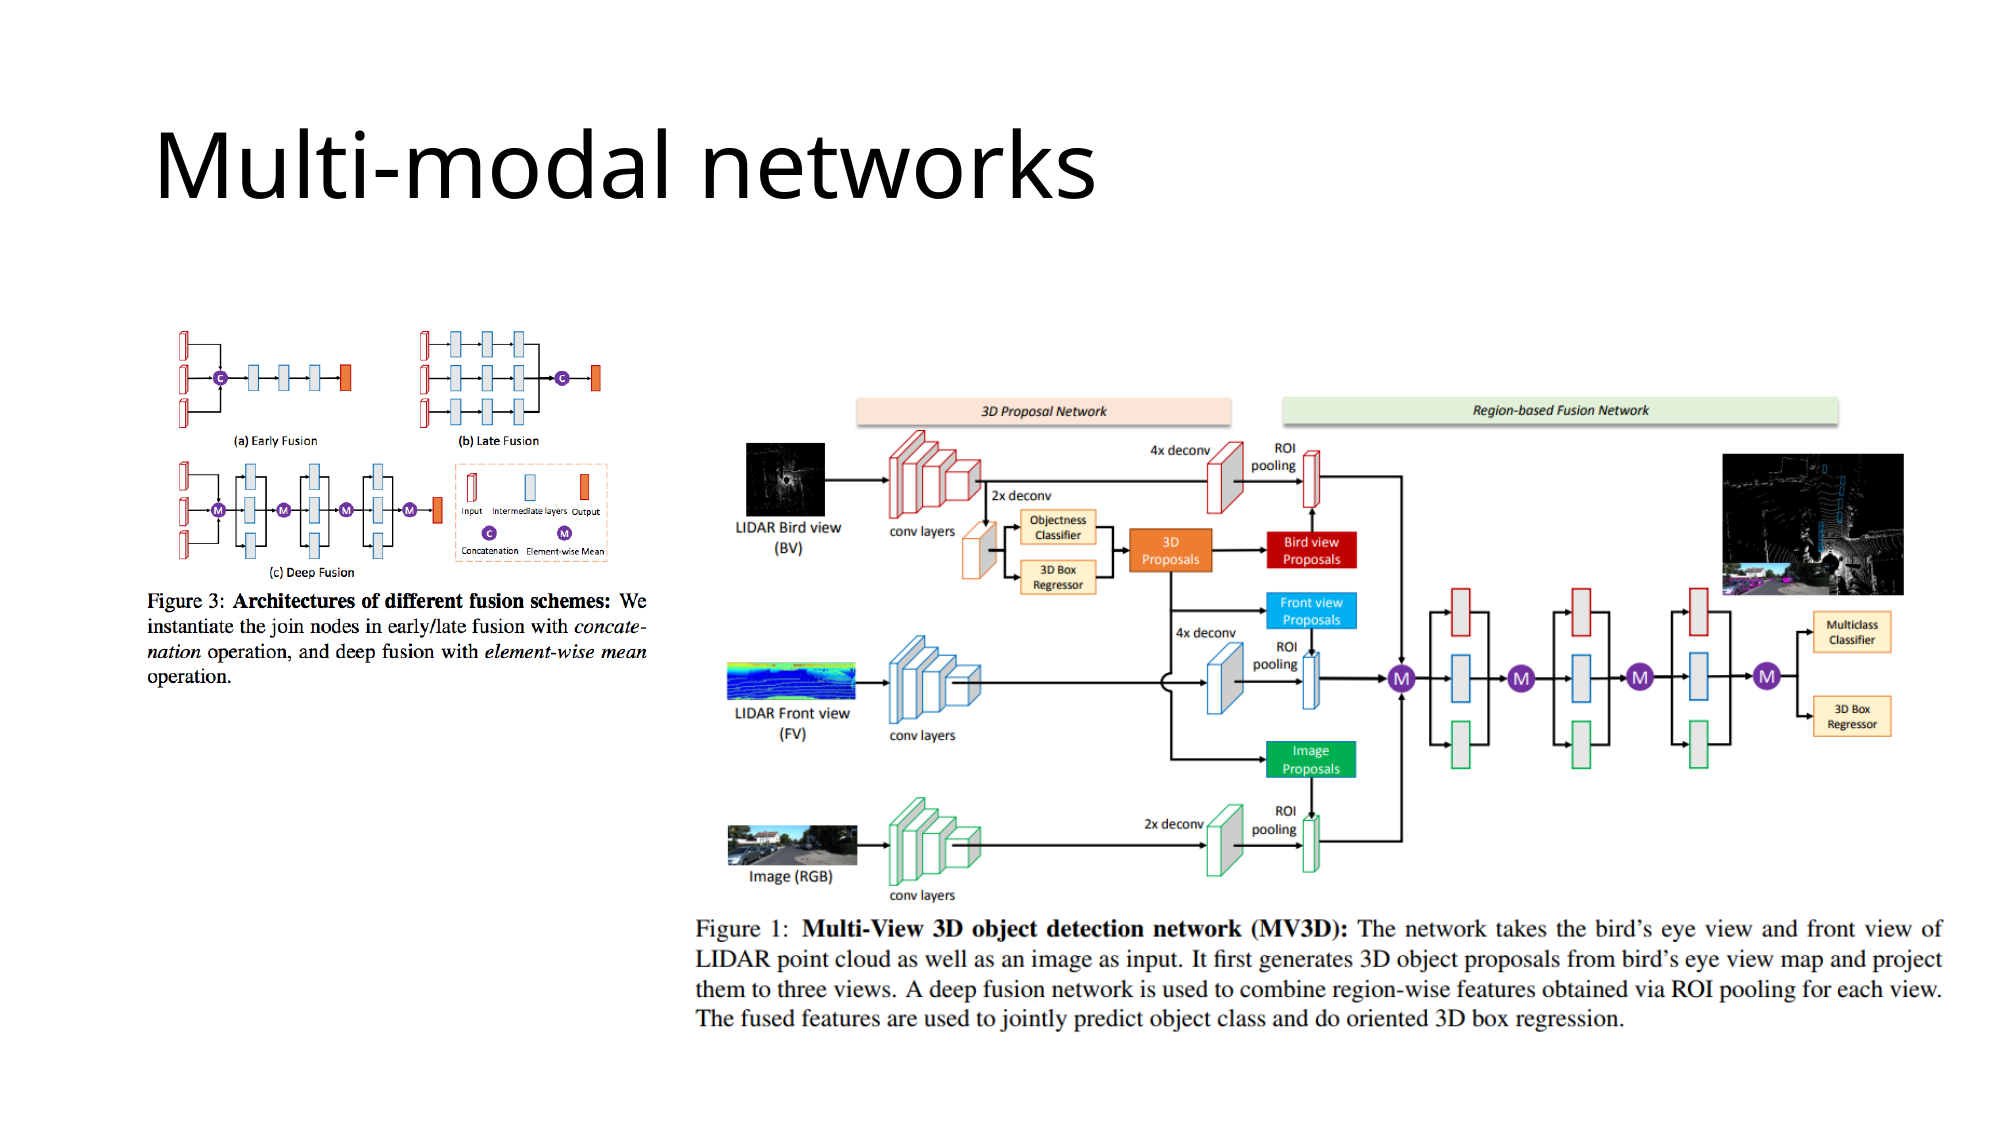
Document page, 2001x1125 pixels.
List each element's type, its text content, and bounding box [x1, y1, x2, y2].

picture [137, 299, 673, 700]
picture [688, 389, 1947, 1036]
title Multi-modal networks [137, 59, 1863, 278]
